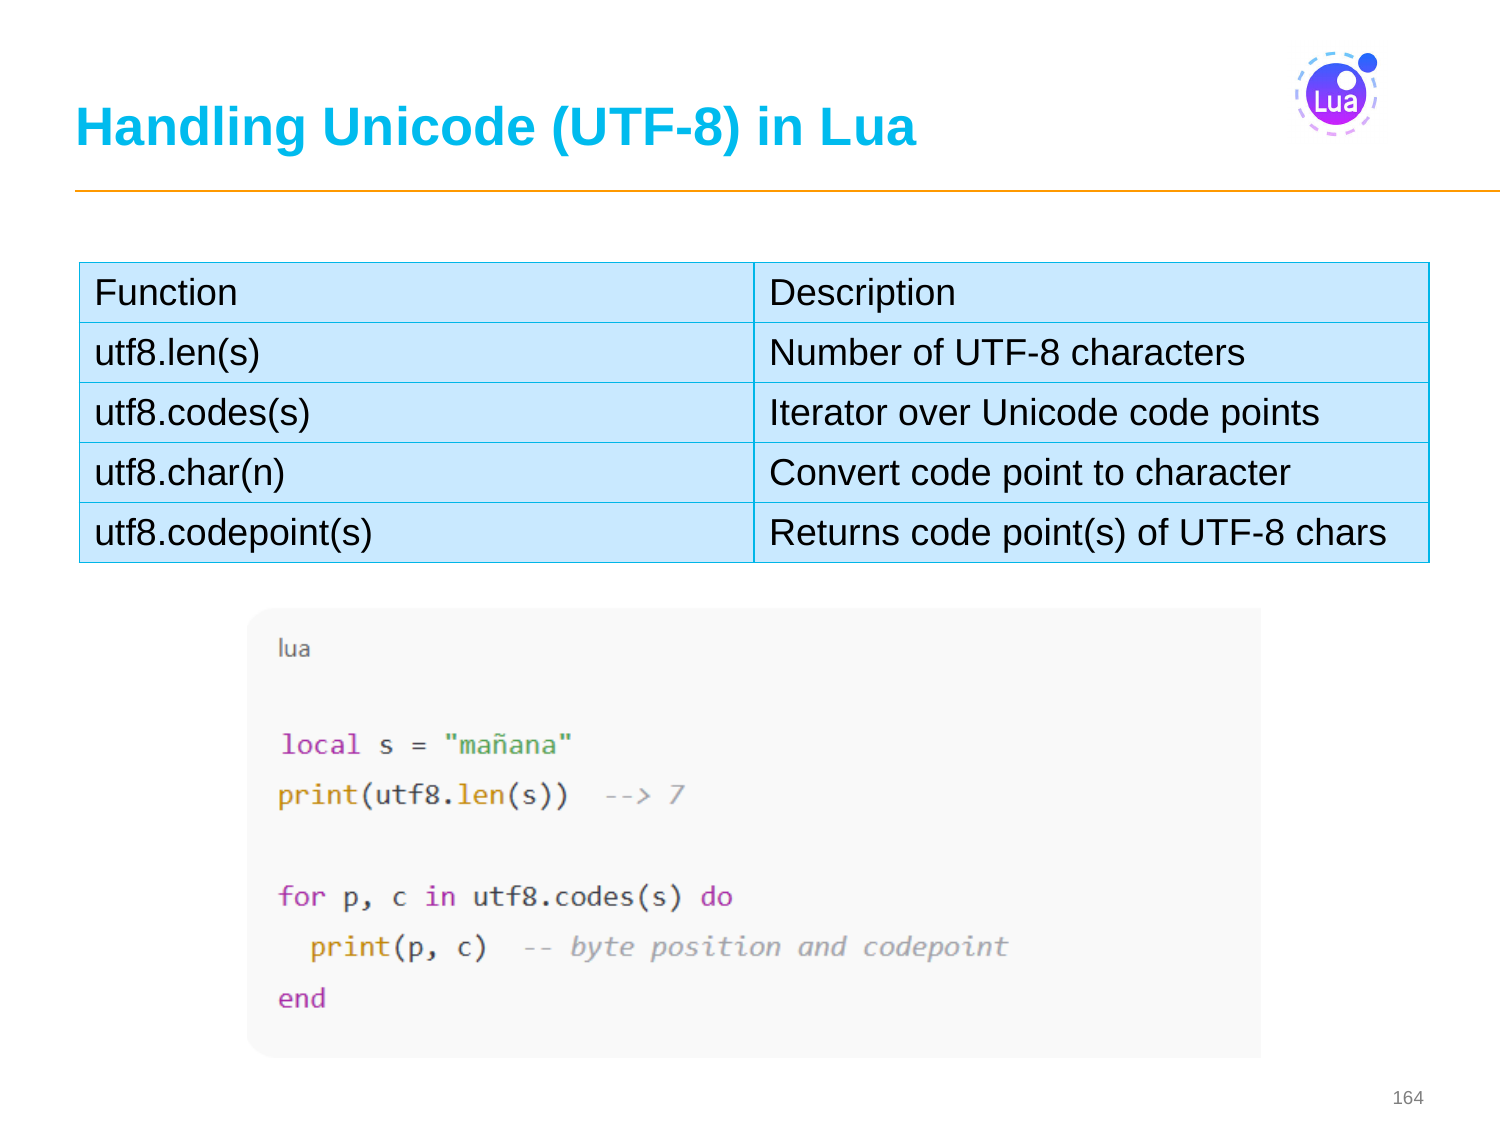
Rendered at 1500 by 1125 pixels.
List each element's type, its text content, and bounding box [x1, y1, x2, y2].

table_header Function [80, 263, 753, 322]
table_header Description [755, 263, 1428, 322]
table_cell utf8.char(n) [80, 443, 753, 502]
table_cell Convert code point to character [755, 443, 1428, 502]
table_cell Number of UTF-8 characters [755, 323, 1428, 382]
table_cell utf8.codes(s) [80, 383, 753, 442]
table_cell Iterator over Unicode code points [755, 383, 1428, 442]
table_cell Returns code point(s) of UTF-8 chars [755, 503, 1428, 562]
table_cell utf8.codepoint(s) [80, 503, 753, 562]
title Handling Unicode (UTF-8) in Lua [75, 27, 1422, 157]
picture [247, 599, 1261, 1059]
table_cell utf8.len(s) [80, 323, 753, 382]
